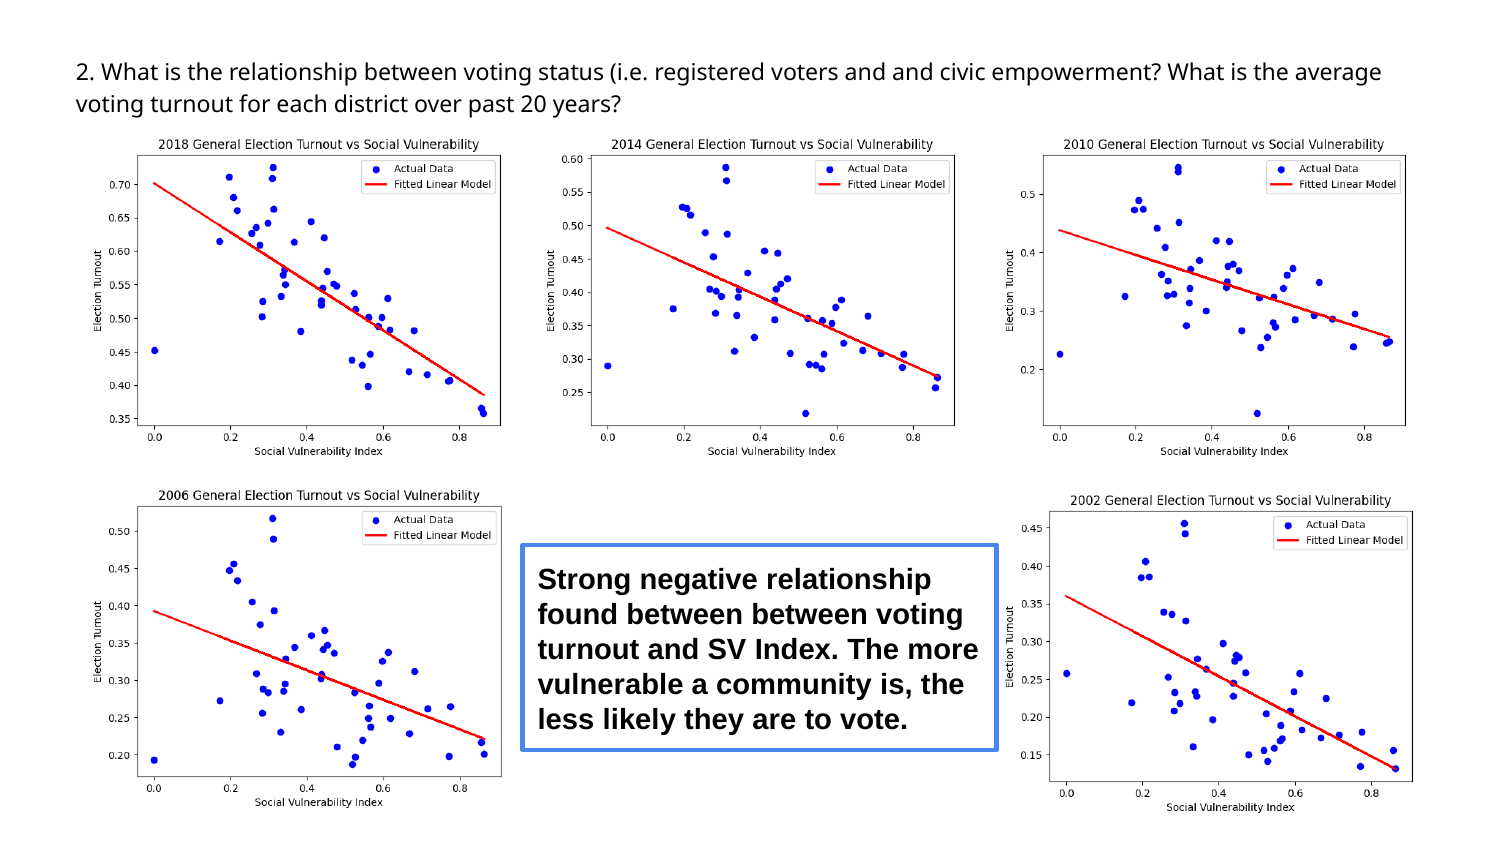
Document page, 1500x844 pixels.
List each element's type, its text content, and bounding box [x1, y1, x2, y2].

picture [997, 486, 1419, 820]
text_box Strong negative relationship found between between voting turnout and SV Index. The more vulnerable a community is, the less likely they are to vote. [522, 545, 992, 750]
picture [86, 482, 507, 816]
picture [86, 131, 507, 465]
picture [539, 131, 961, 465]
title 2. What is the relationship between voting status (i.e. registered voters and and civic empowerment? What is the average voting turnout for each district over past 20 years? [60, 38, 1459, 132]
picture [998, 131, 1413, 465]
